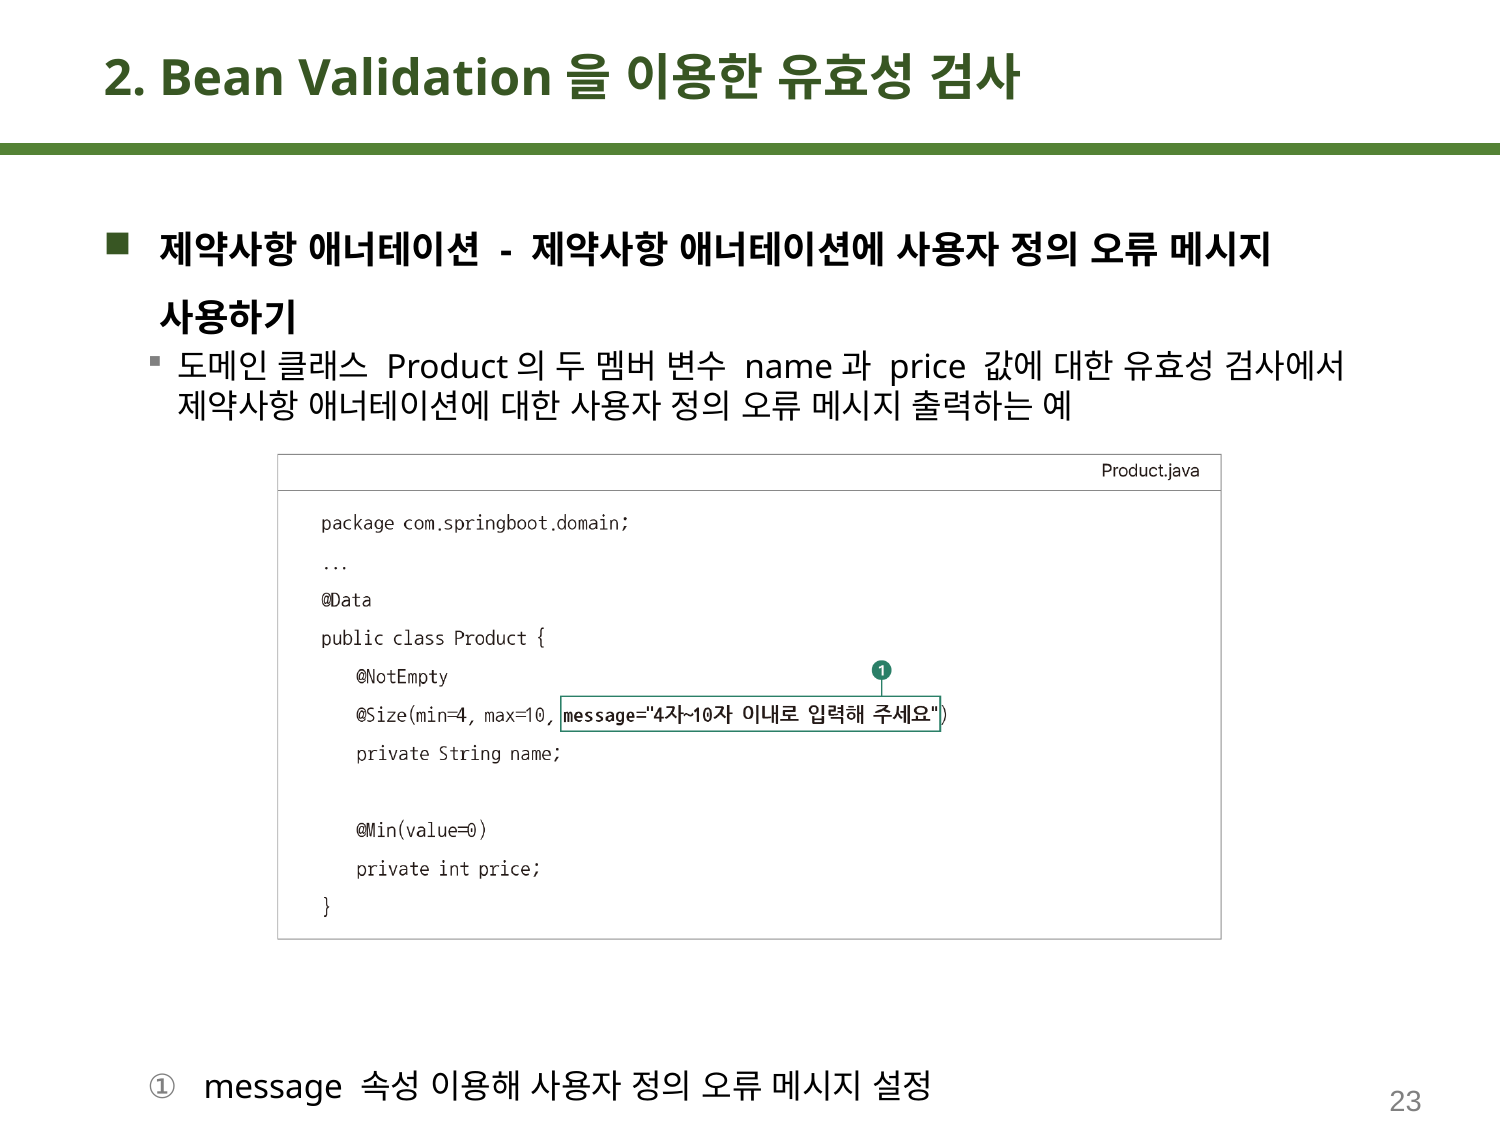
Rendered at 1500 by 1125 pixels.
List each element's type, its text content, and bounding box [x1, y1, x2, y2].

title 2. Bean Validation을 이용한 유효성 검사 [88, 30, 1211, 121]
picture [274, 450, 1225, 943]
list 제약사항 애너테이션 - 제약사항 애너테이션에 사용자 정의 오류 메시지 사용하기 도메인 클래스 Product의 두 멤버 변수 name과 price 값에 대한 유효성 검사에서 제약사항 애너테이션에 대한 사용자 정의 오류 메시지 출력하는 예 message 속성 이용해 사용자 정의 오류 메시지 설정 [88, 196, 1422, 1083]
